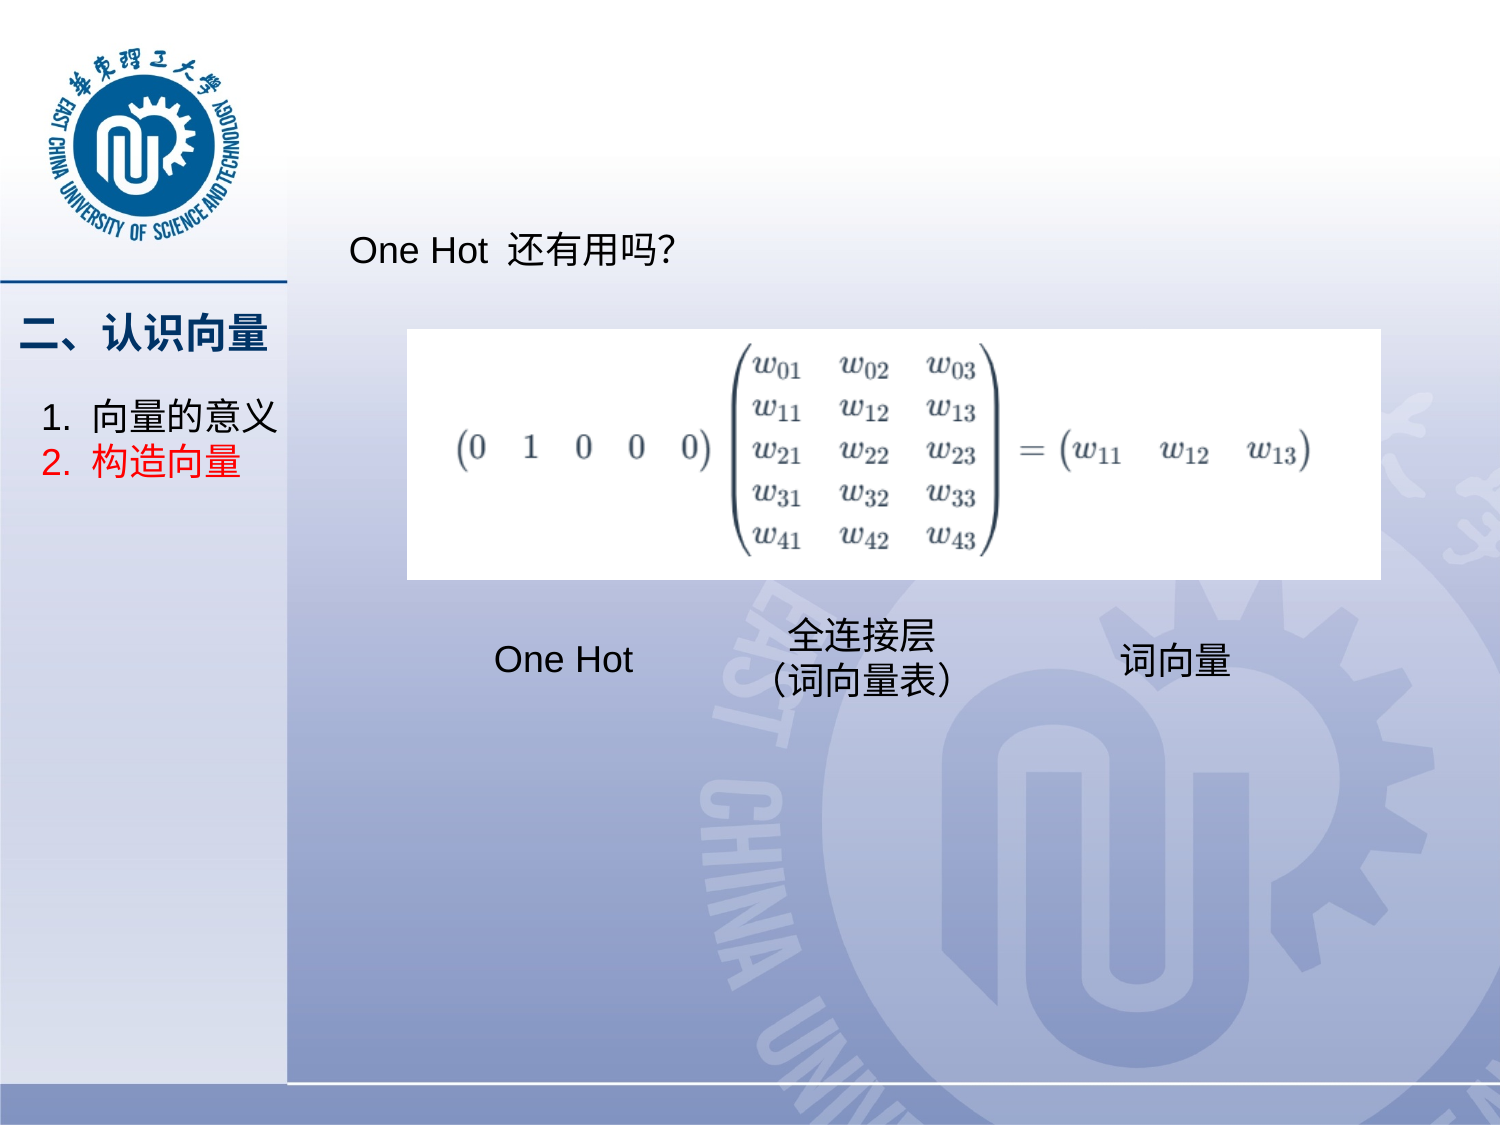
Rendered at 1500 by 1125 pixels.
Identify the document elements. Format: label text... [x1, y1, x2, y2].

text_box 全连接层 （词向量表） [720, 604, 1004, 710]
text_box 词向量 [1105, 629, 1248, 690]
title 二、认识向量 [0, 278, 433, 386]
text_box One Hot [479, 627, 649, 688]
picture [0, 0, 1500, 1125]
text_box One Hot 还有用吗？ [334, 218, 711, 278]
text_box 1. 向量的意义 2. 构造向量 [26, 385, 295, 491]
